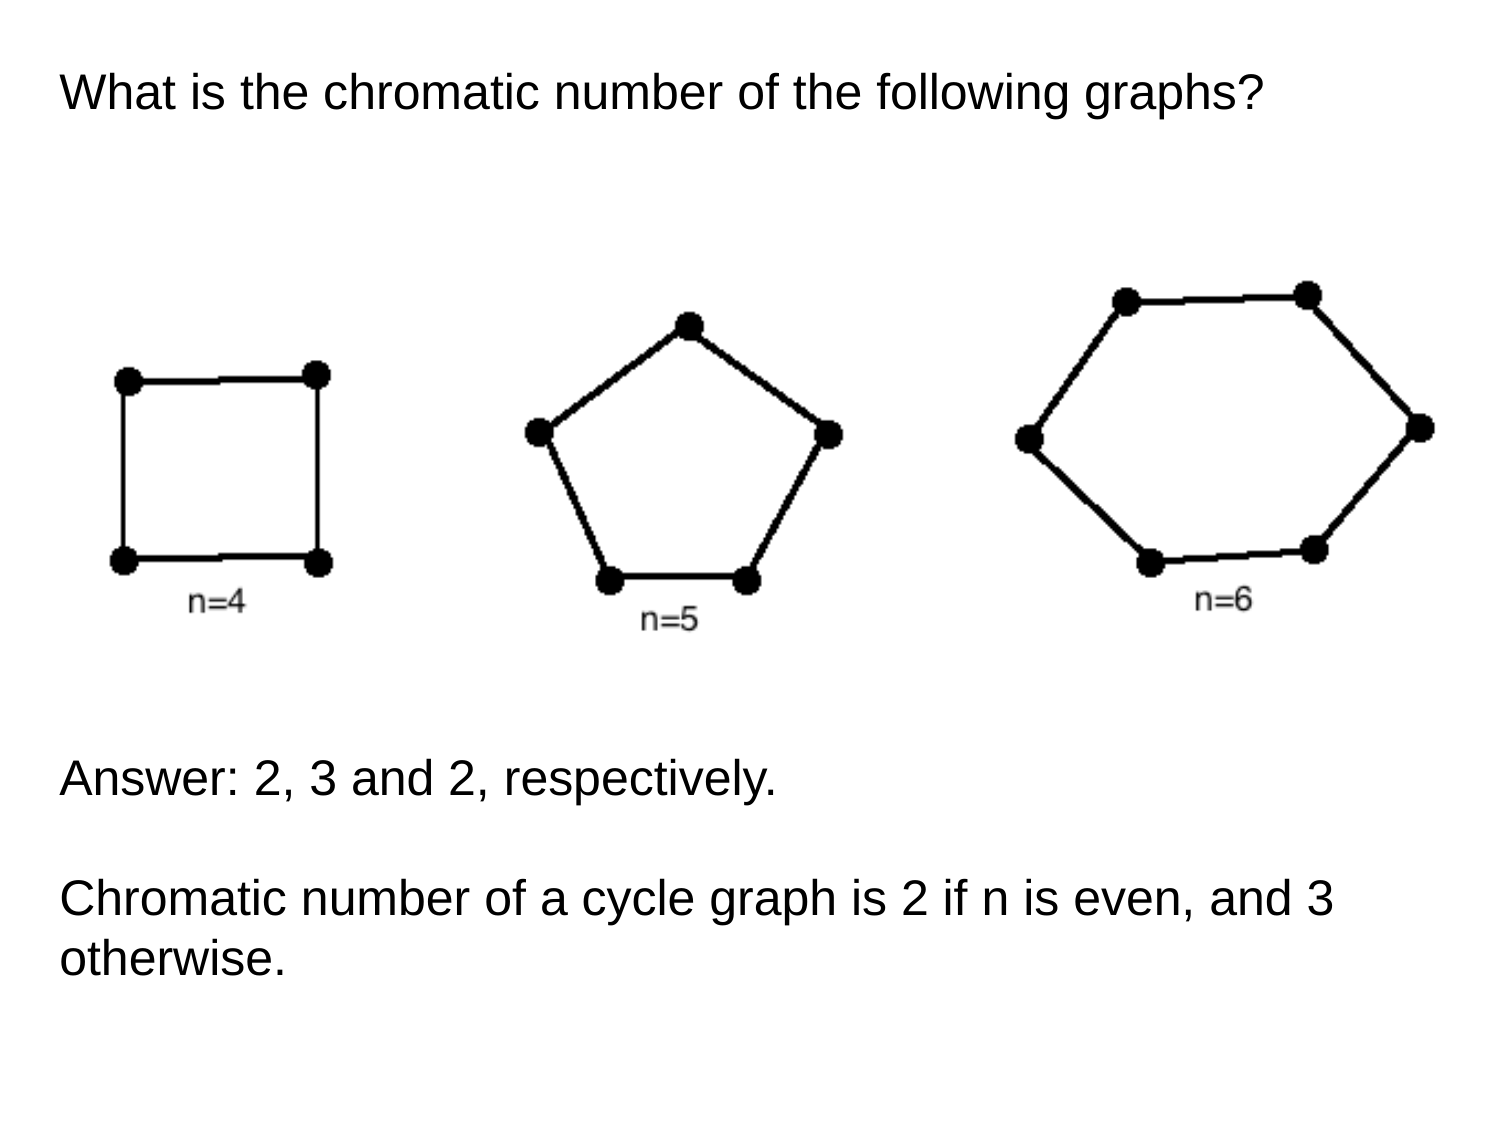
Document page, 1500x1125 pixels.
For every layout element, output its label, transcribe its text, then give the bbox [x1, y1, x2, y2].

text_box What is the chromatic number of the following graphs? [44, 44, 1455, 178]
text_box Answer: 2, 3 and 2, respectively. Chromatic number of a cycle graph is 2 if n is even, and 3 otherwise. [44, 730, 1455, 1069]
picture [72, 244, 1455, 662]
